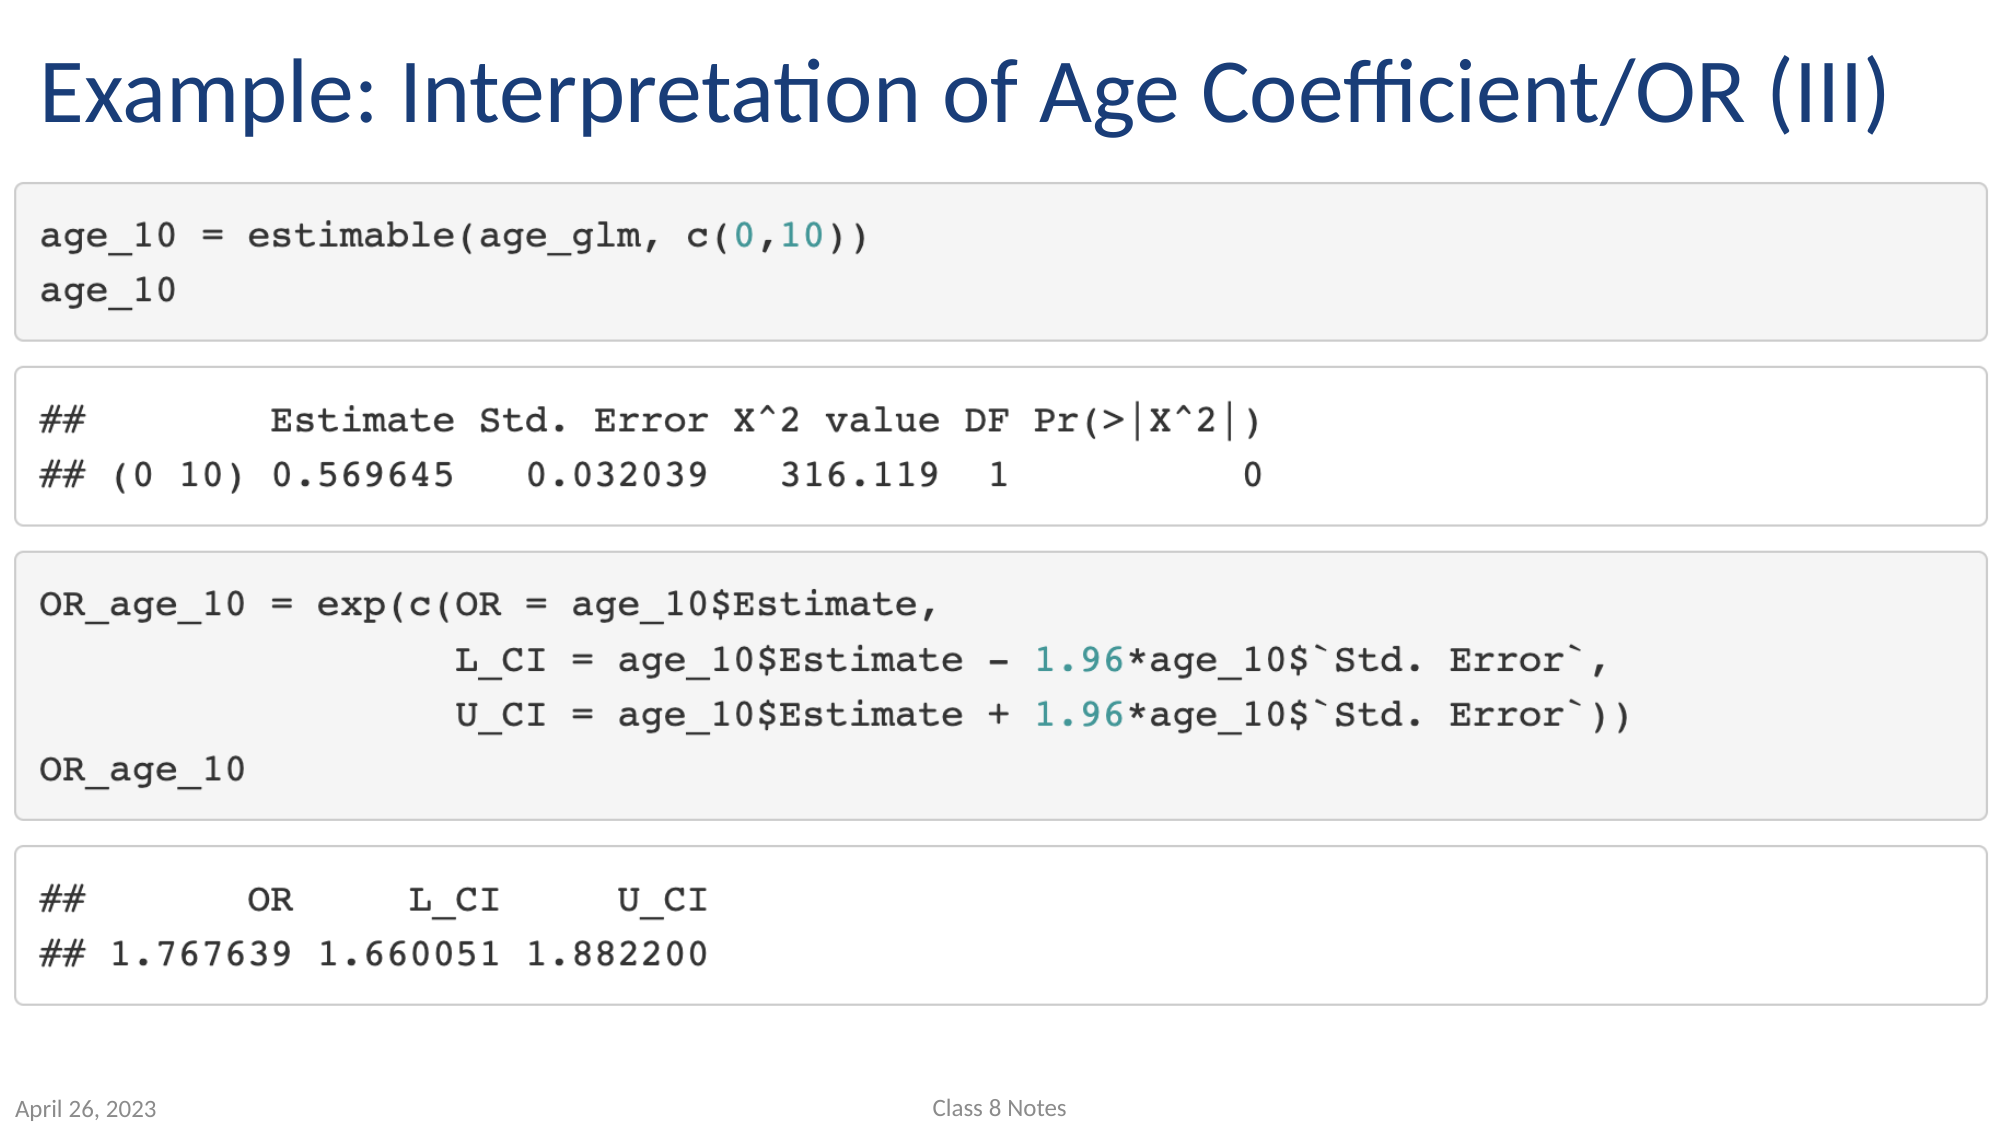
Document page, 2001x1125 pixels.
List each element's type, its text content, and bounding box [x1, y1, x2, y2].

footer Class 8 Notes [662, 1087, 1338, 1125]
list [1, 170, 1999, 1019]
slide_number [0, 1089, 450, 1125]
title Example: Interpretation of Age Coefficient/OR (III) [24, 24, 1975, 163]
